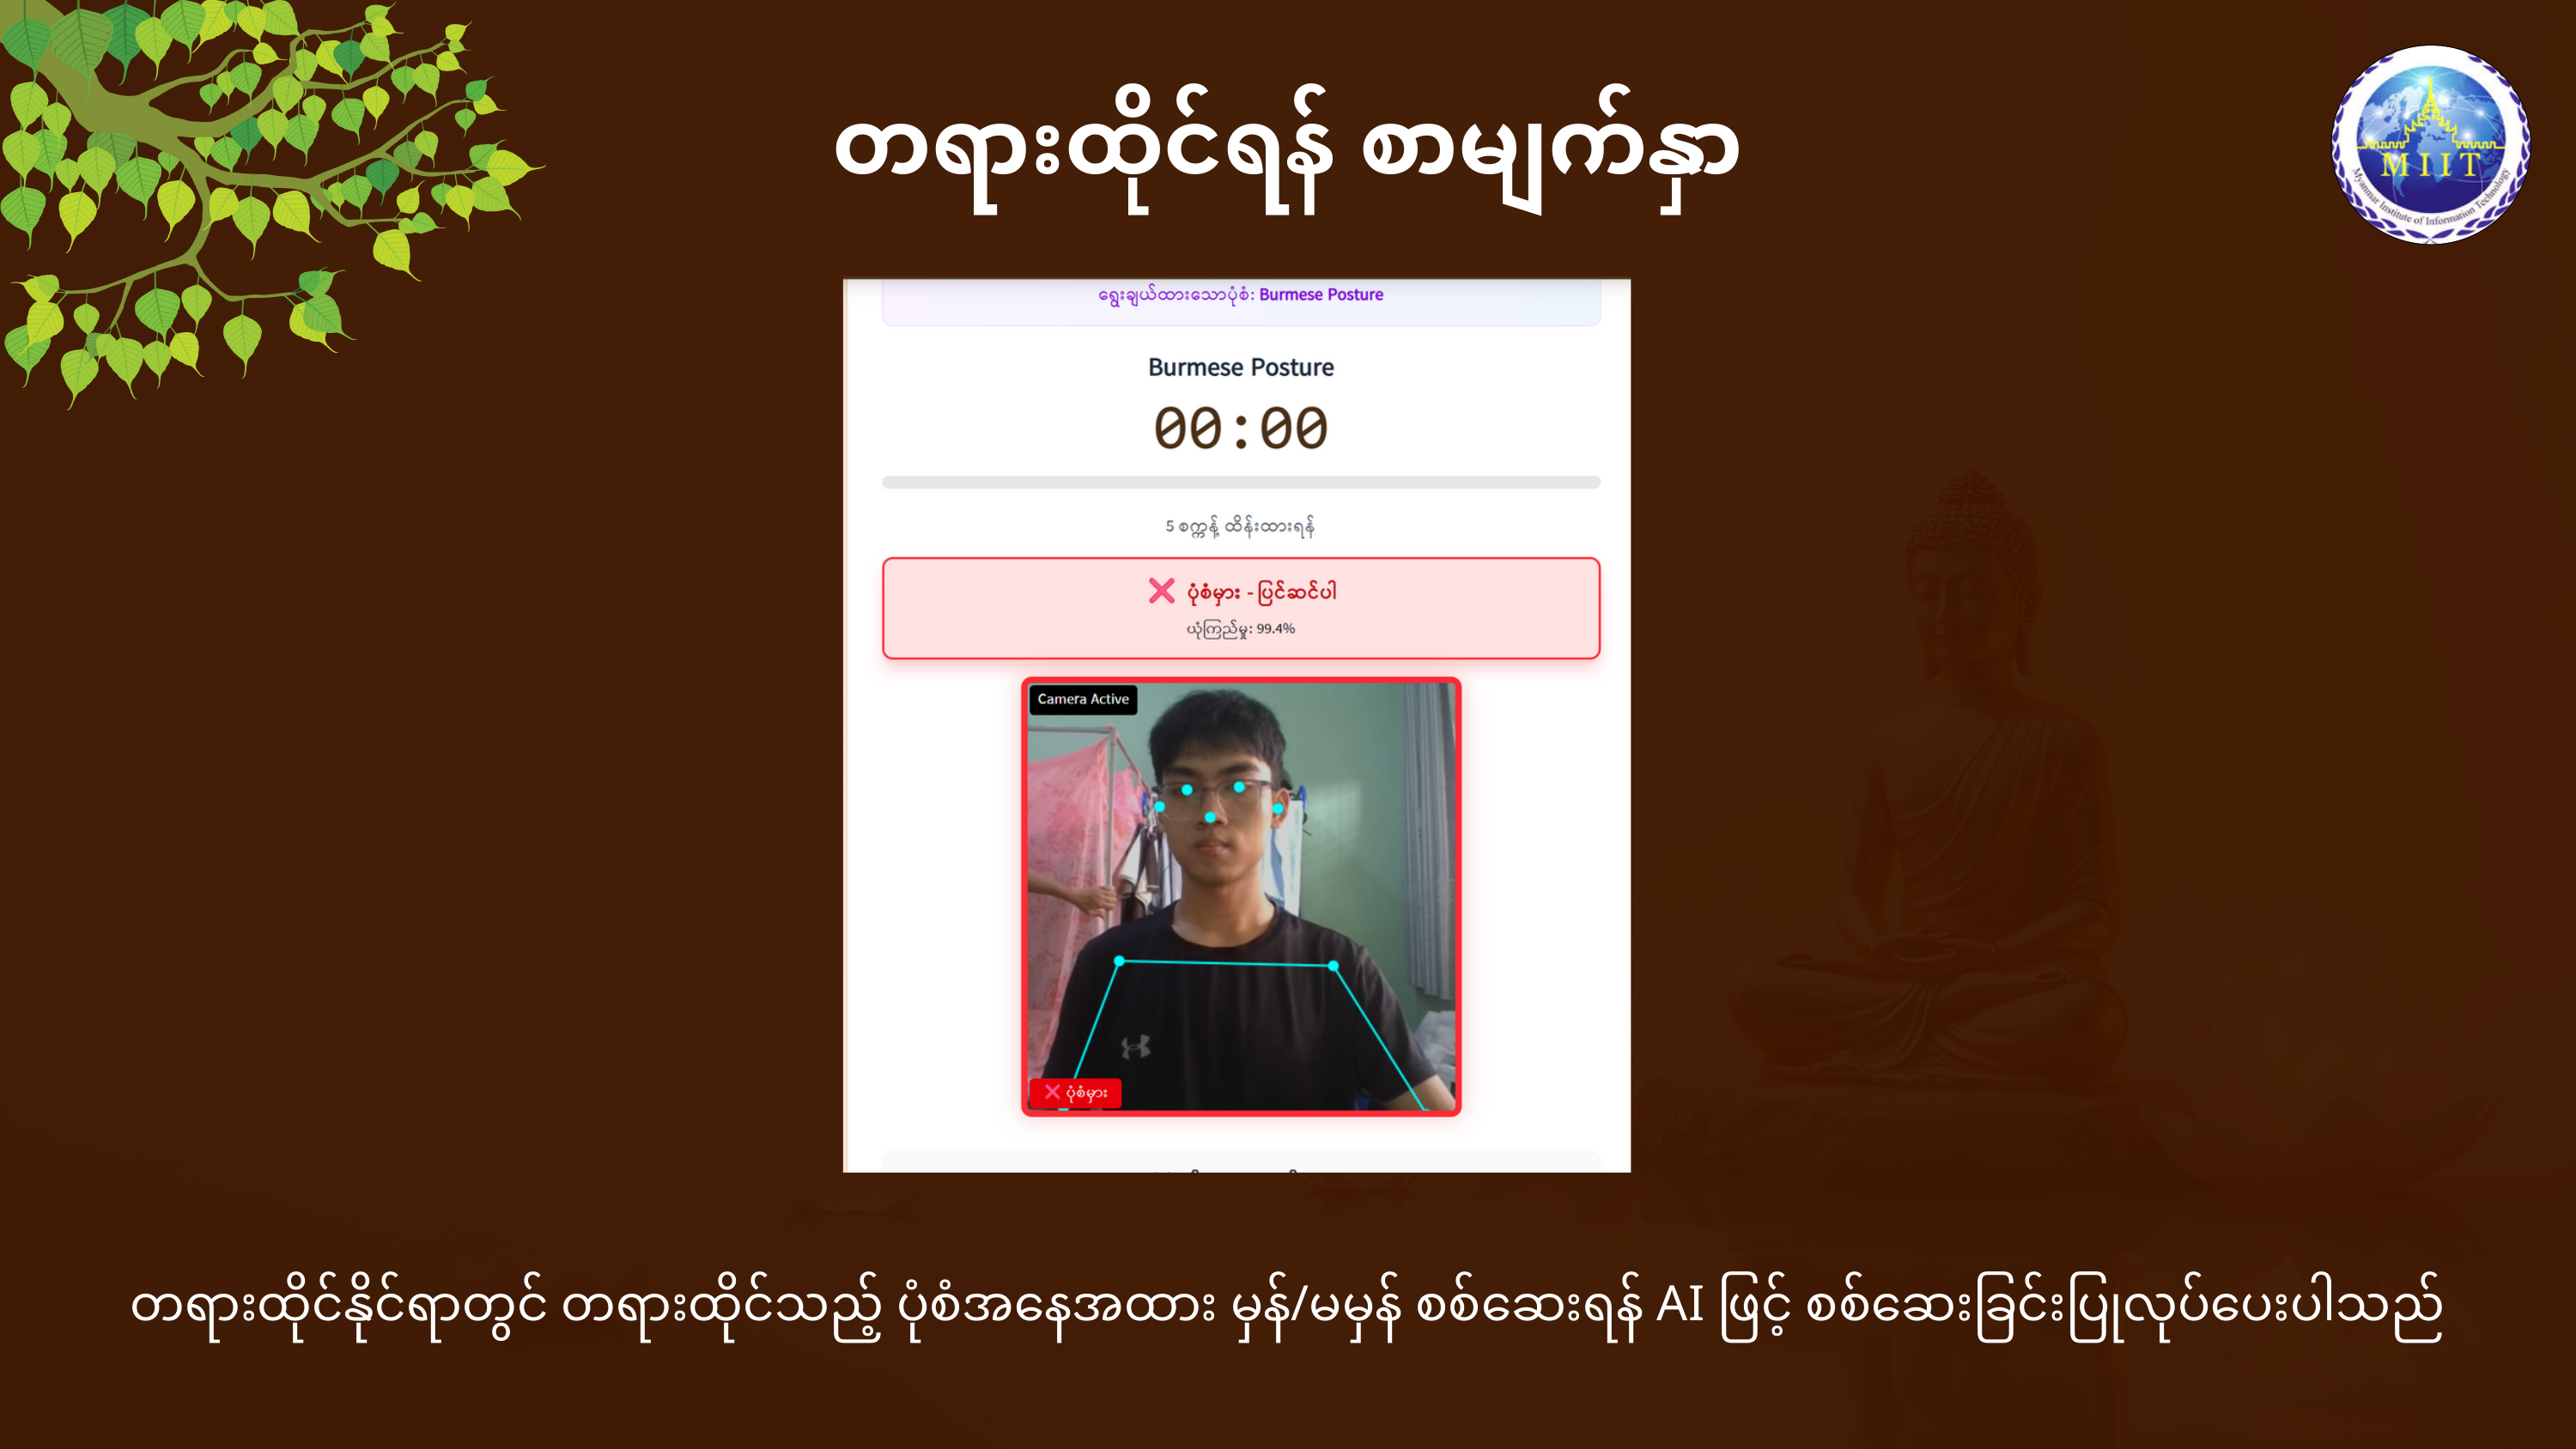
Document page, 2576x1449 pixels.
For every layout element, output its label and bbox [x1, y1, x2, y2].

text_box [0, 0, 2576, 1449]
text_box [2331, 45, 2531, 245]
